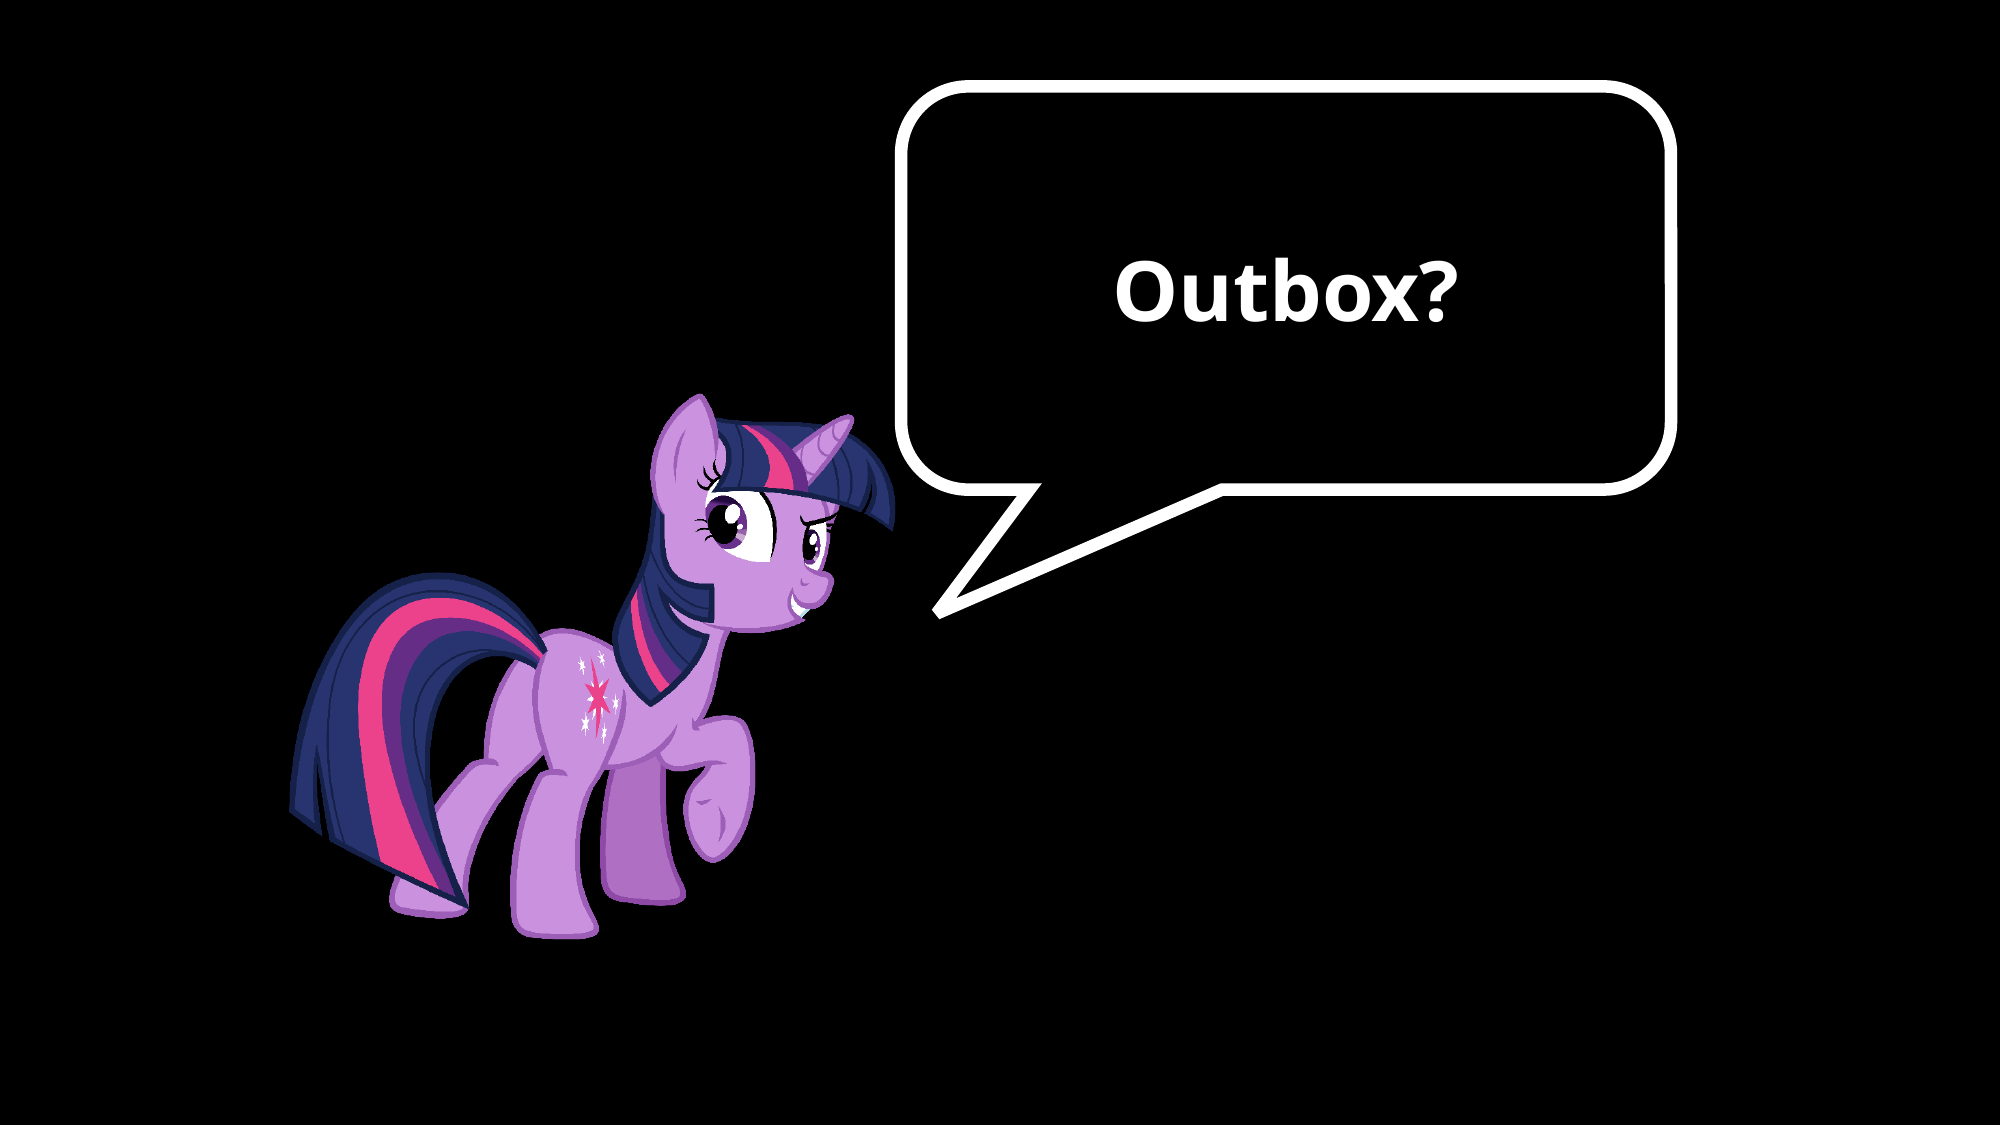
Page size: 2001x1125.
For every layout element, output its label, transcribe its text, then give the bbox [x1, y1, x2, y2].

text_box Outbox? [900, 85, 1673, 615]
picture [277, 385, 906, 946]
